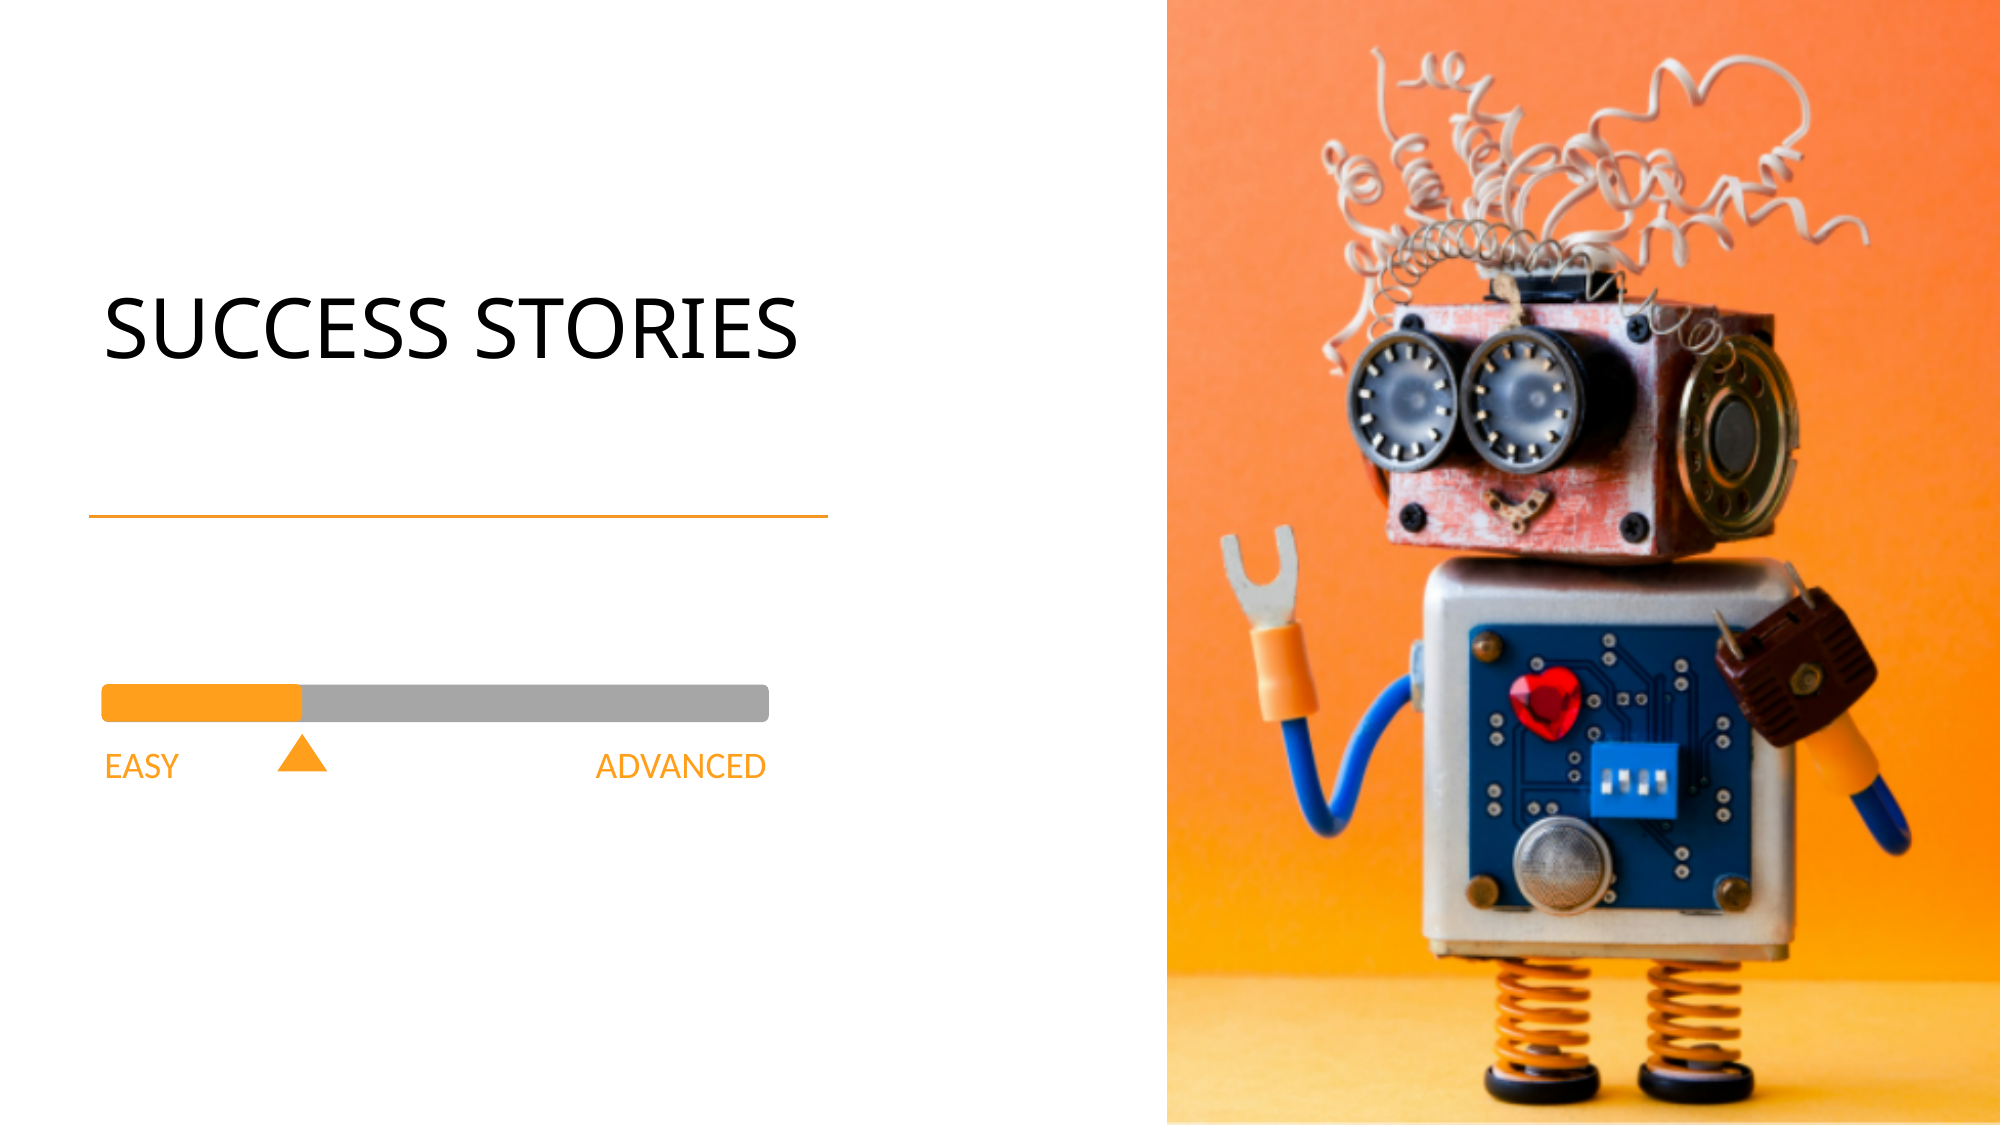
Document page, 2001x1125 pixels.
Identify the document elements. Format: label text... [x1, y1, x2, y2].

picture [1167, 0, 2000, 1125]
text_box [89, 267, 870, 517]
text_box [107, 683, 770, 724]
text_box ADVANCED [580, 733, 782, 794]
text_box [275, 732, 330, 773]
text_box EASY [89, 733, 195, 794]
text_box [100, 683, 304, 723]
